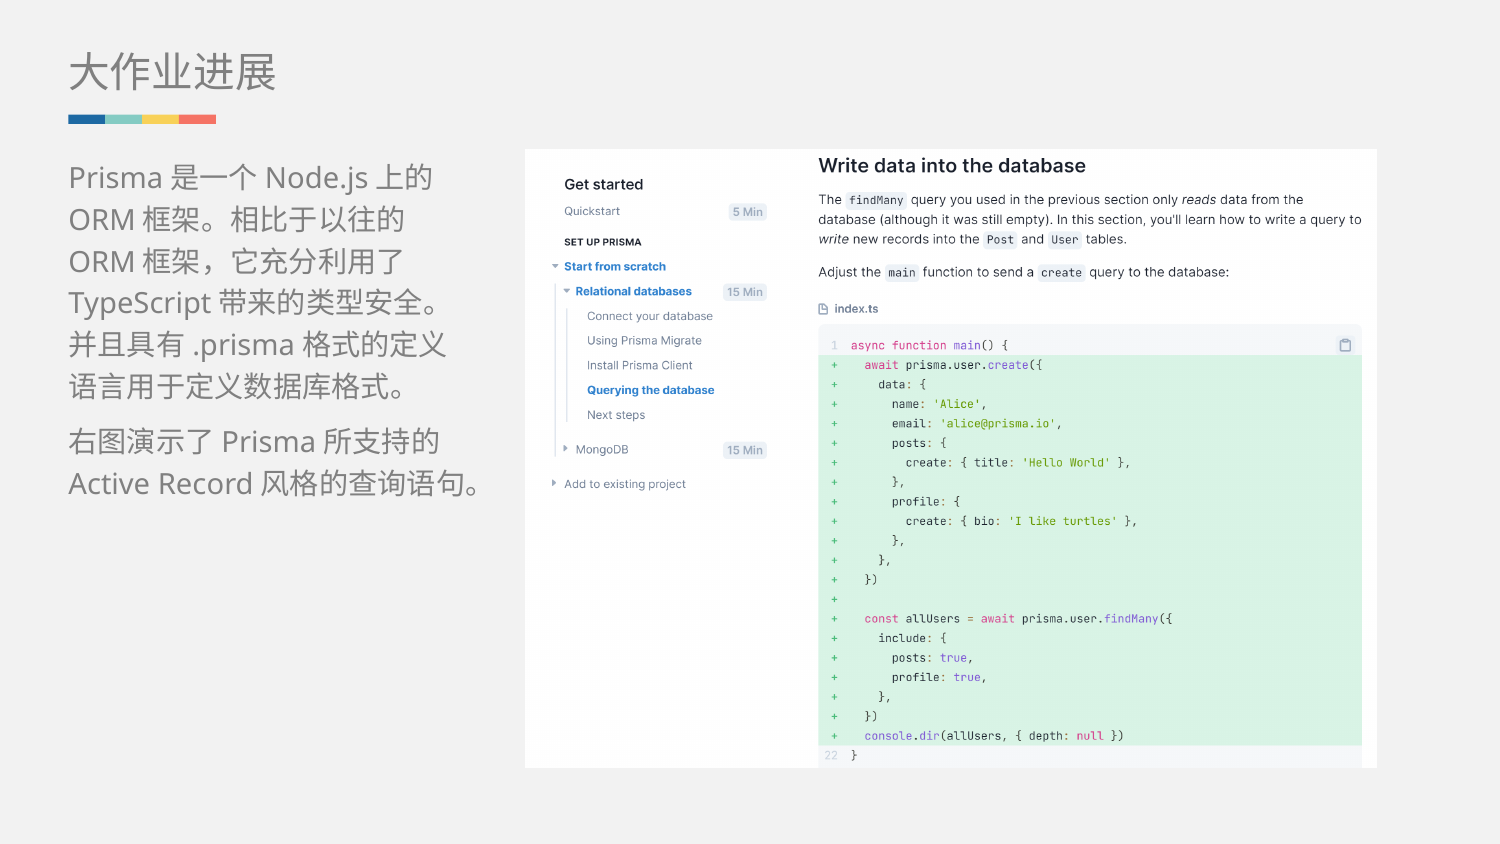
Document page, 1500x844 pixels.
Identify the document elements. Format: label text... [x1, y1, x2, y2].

text_box Prisma是一个Node.js上的ORM框架。相比于以往的ORM框架，它充分利用了TypeScript带来的类型安全。并且具有.prisma格式的定义语言用于定义数据库格式。 右图演示了Prisma所支持的Active Record风格的查询语句。 [68, 152, 467, 501]
text_box 大作业进展 [68, 45, 585, 96]
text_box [68, 114, 217, 125]
picture [525, 149, 1377, 769]
